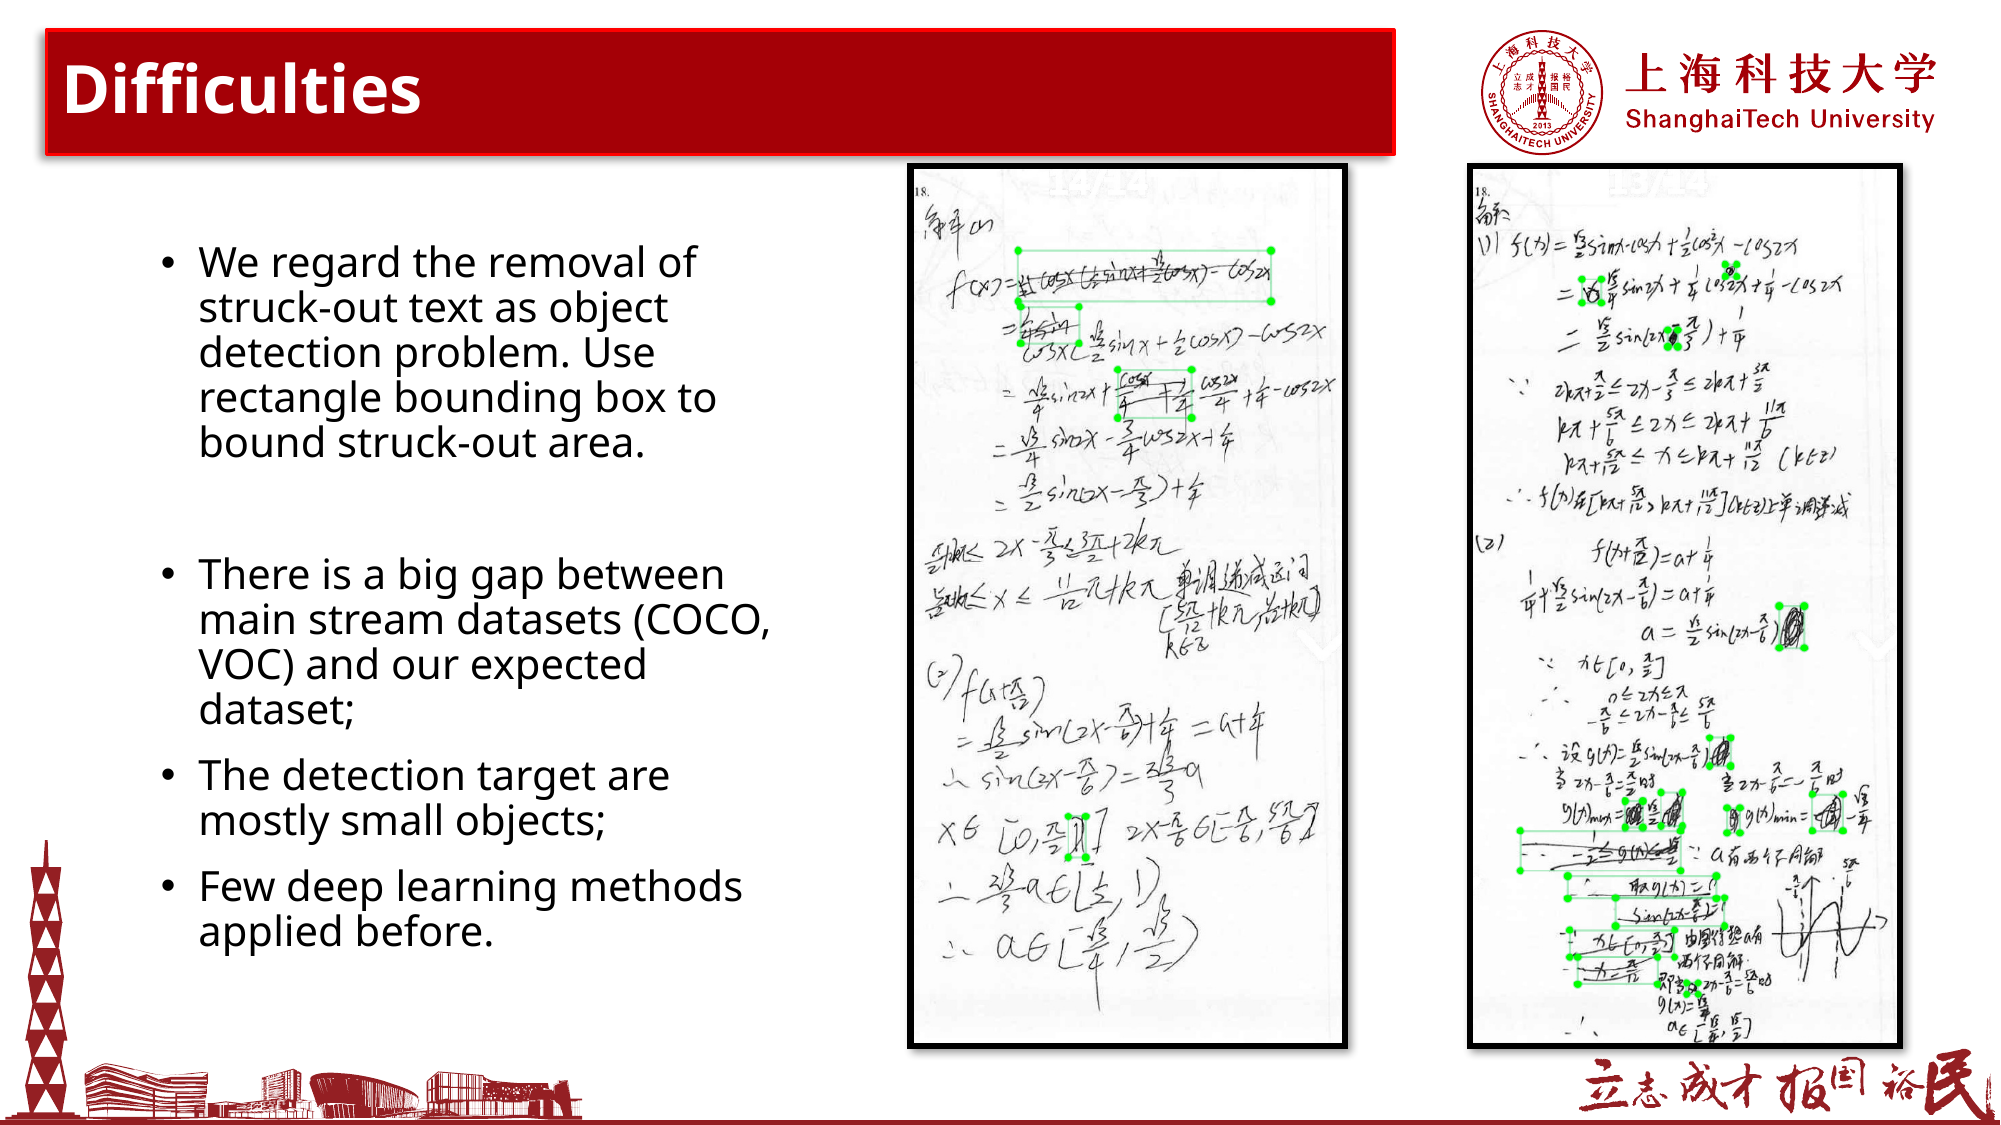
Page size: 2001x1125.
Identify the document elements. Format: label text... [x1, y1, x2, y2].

picture [1472, 169, 1897, 1044]
picture [913, 168, 1342, 1044]
title Difficulties [45, 28, 1396, 156]
text_box We regard the removal of struck-out text as object detection problem. Use rectangle bounding box to bound struck-out area. There is a big gap between main stream datasets (COCO, VOC) and our expected dataset; The detection target are mostly small objects; Few deep learning methods applied before. [146, 234, 822, 1013]
